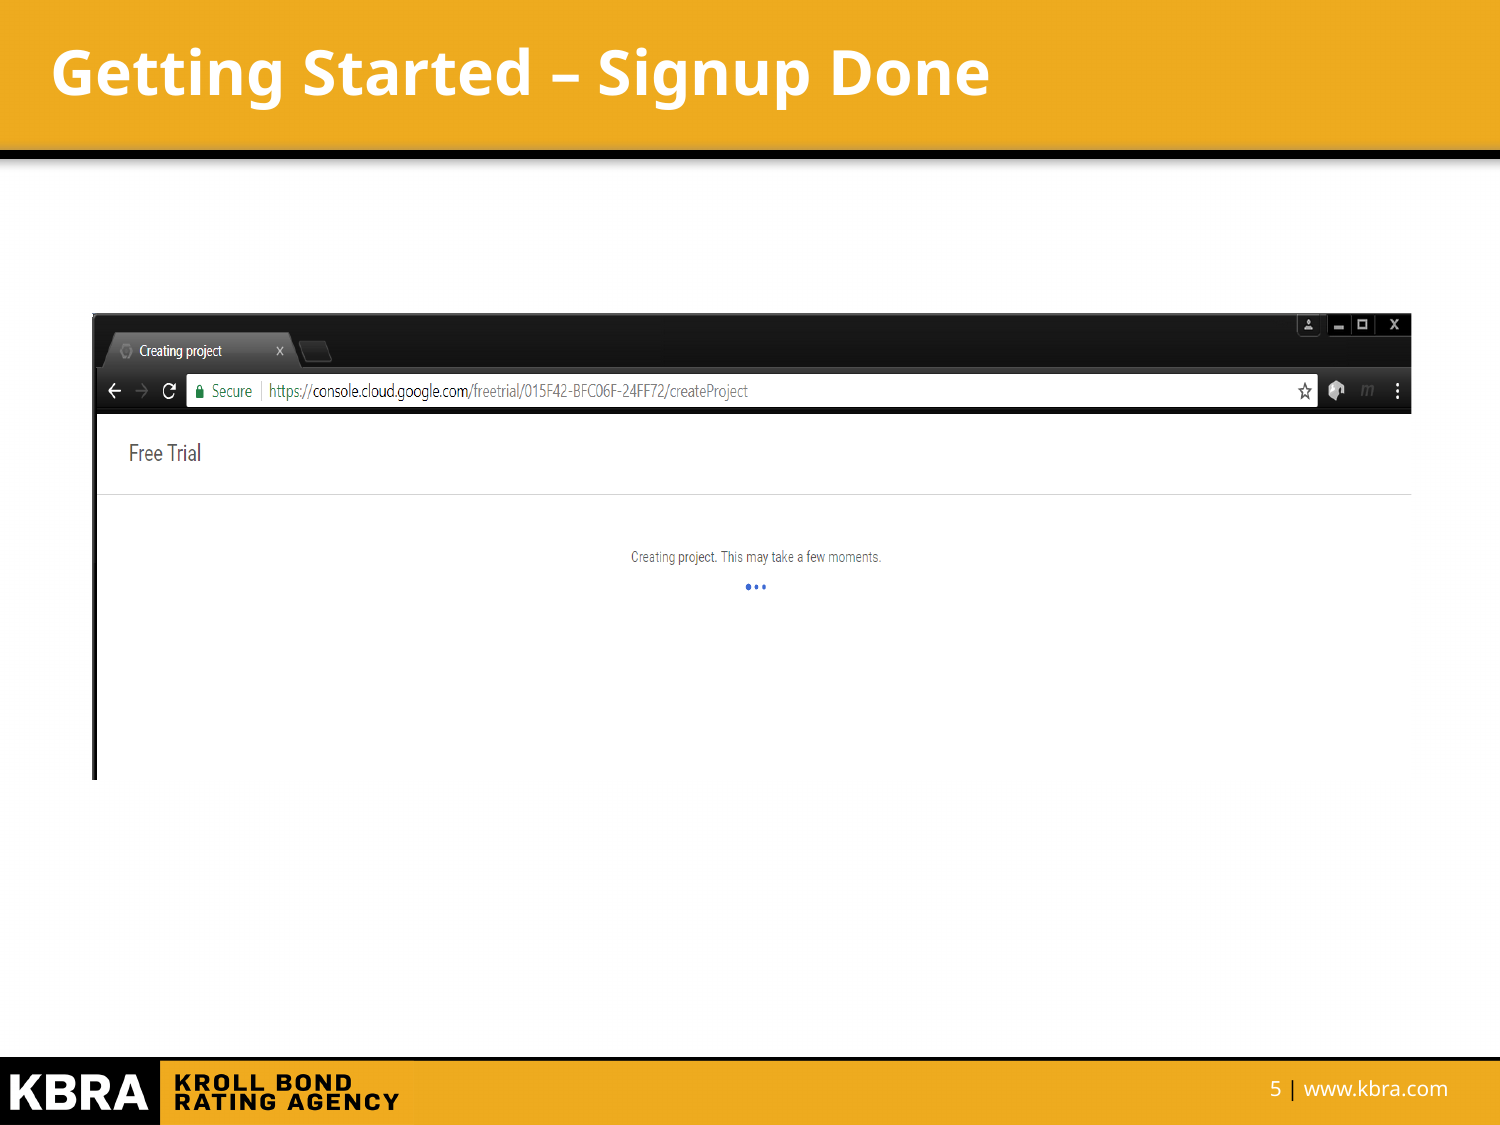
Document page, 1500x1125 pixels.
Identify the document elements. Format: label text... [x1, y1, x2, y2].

title Getting Started – Signup Done [35, 0, 1500, 152]
picture [0, 0, 1500, 1125]
